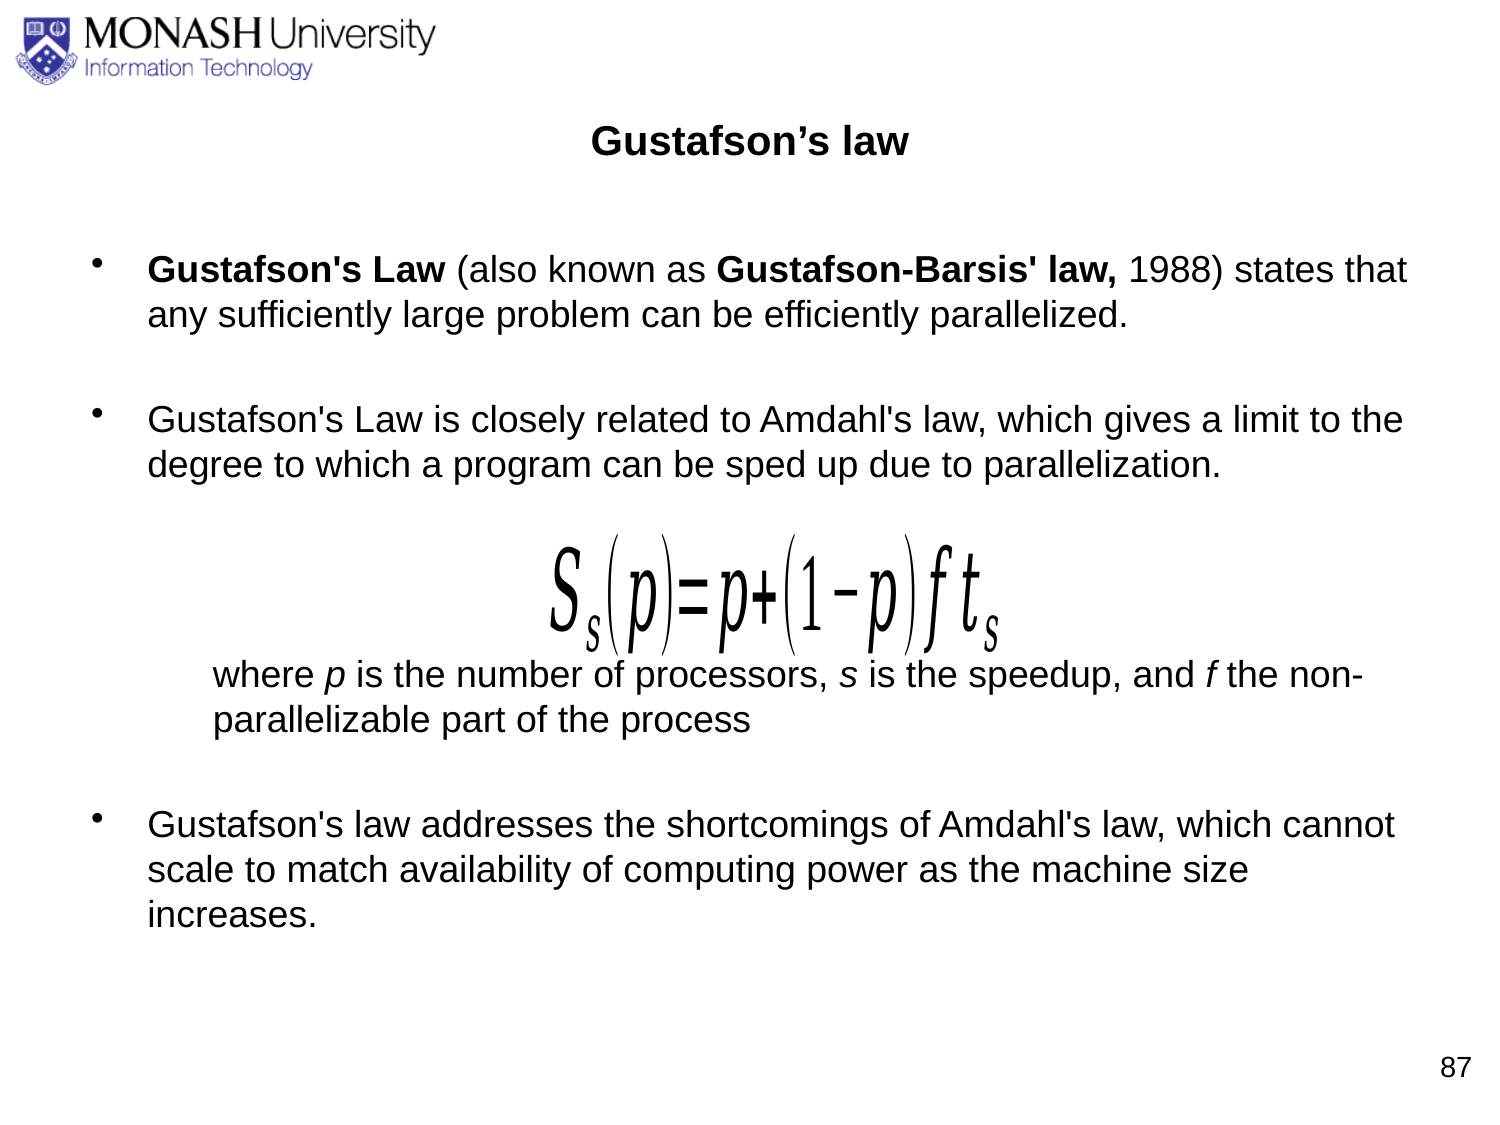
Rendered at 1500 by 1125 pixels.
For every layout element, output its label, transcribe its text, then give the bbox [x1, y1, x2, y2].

list Gustafson's Law (also known as Gustafson-Barsis' law, 1988) states that any sufficiently large problem can be efficiently parallelized. Gustafson's Law is closely related to Amdahl's law, which gives a limit to the degree to which a program can be sped up due to parallelization. where p is the number of processors, s is the speedup, and f the non-parallelizable part of the process Gustafson's law addresses the shortcomings of Amdahl's law, which cannot scale to match availability of computing power as the machine size increases. [76, 237, 1426, 988]
picture [0, 0, 438, 101]
title Gustafson’s law [75, 45, 1425, 233]
slide_number 87 [1137, 1040, 1488, 1120]
